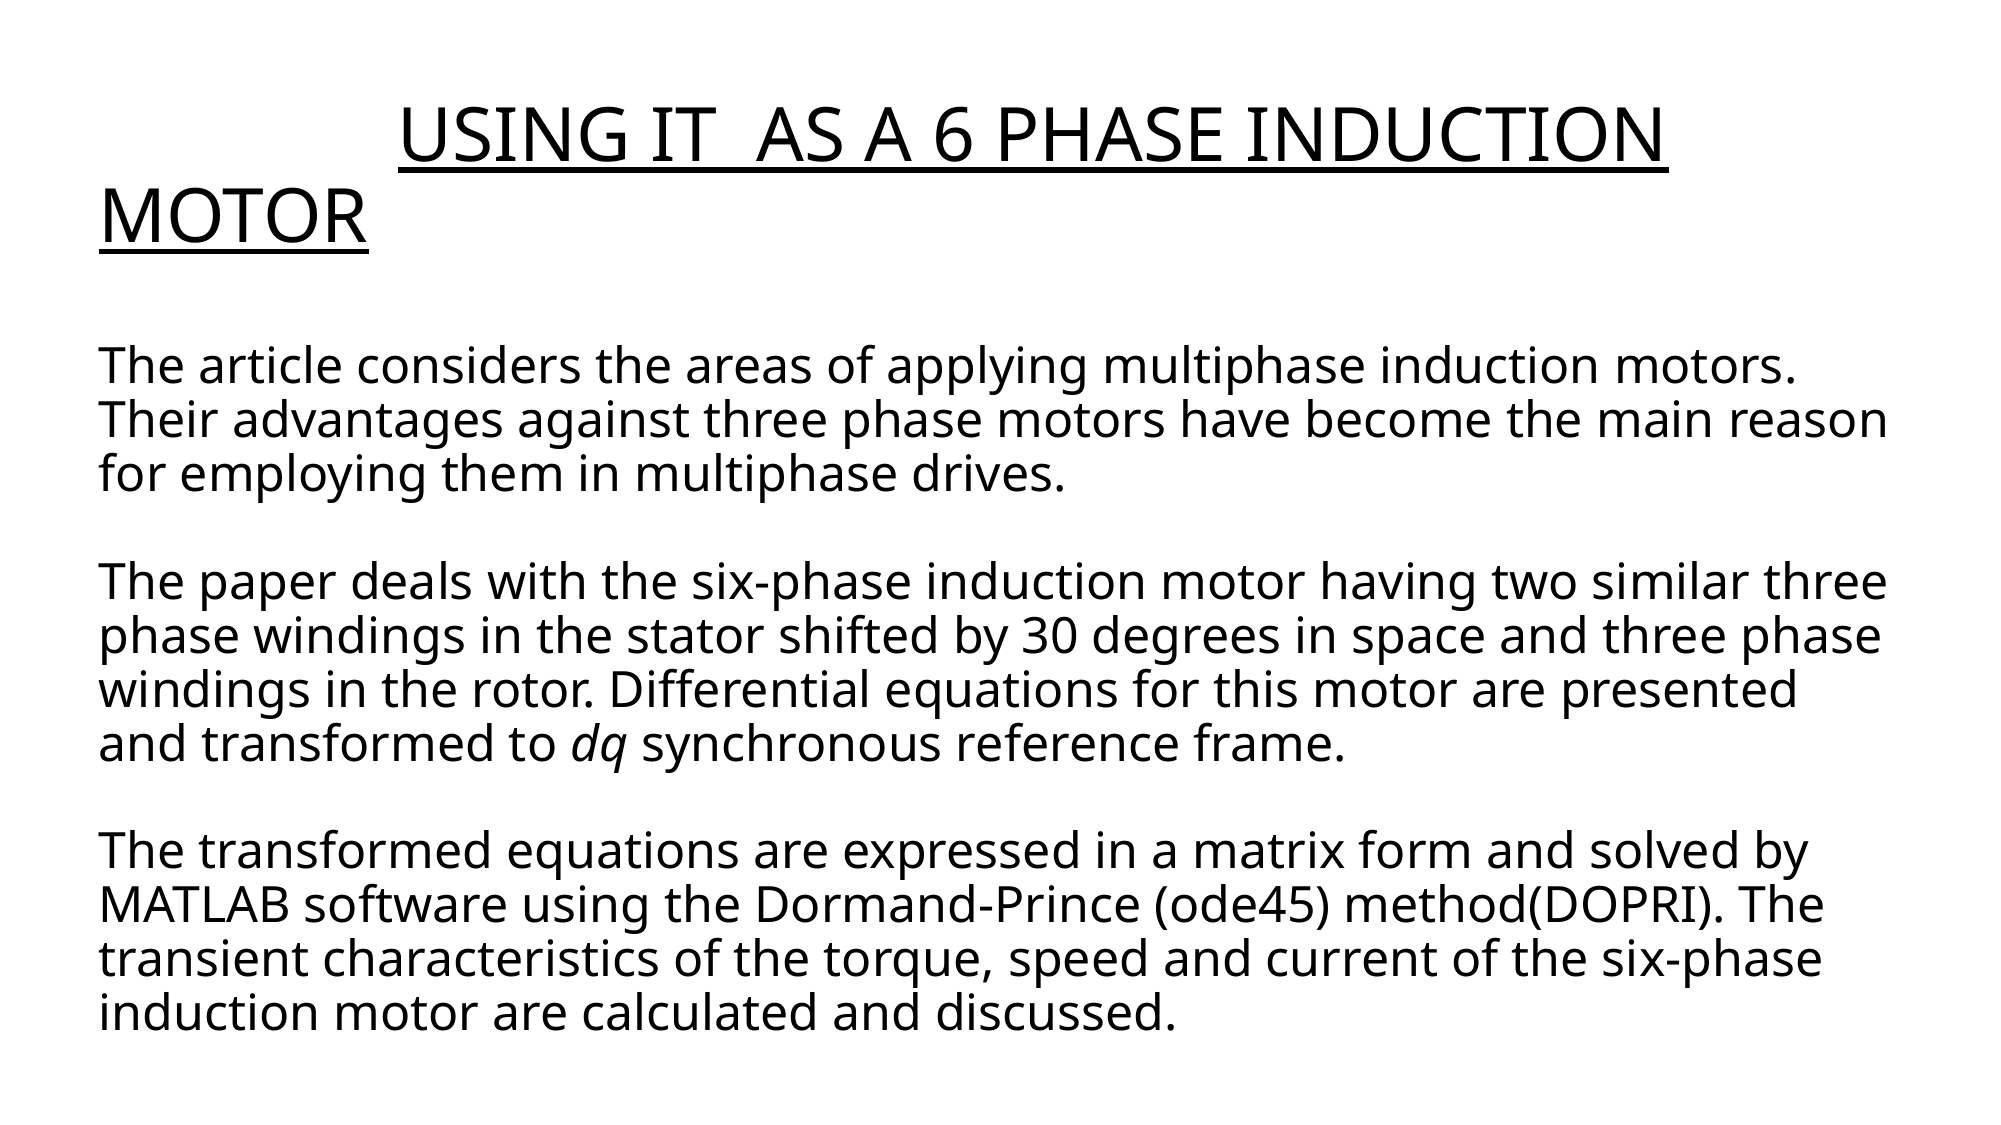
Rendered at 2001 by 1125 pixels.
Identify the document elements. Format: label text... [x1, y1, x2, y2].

title USING IT AS A 6 PHASE INDUCTION MOTOR The article considers the areas of applying multiphase induction motors. Their advantages against three phase motors have become the main reason for employing them in multiphase drives. The paper deals with the six-phase induction motor having two similar three phase windings in the stator shifted by 30 degrees in space and three phase windings in the rotor. Differential equations for this motor are presented and transformed to dq synchronous reference frame. The transformed equations are expressed in a matrix form and solved by MATLAB software using the Dormand-Prince (ode45) method(DOPRI). The transient characteristics of the torque, speed and current of the six-phase induction motor are calculated and discussed. [83, 55, 1910, 1084]
